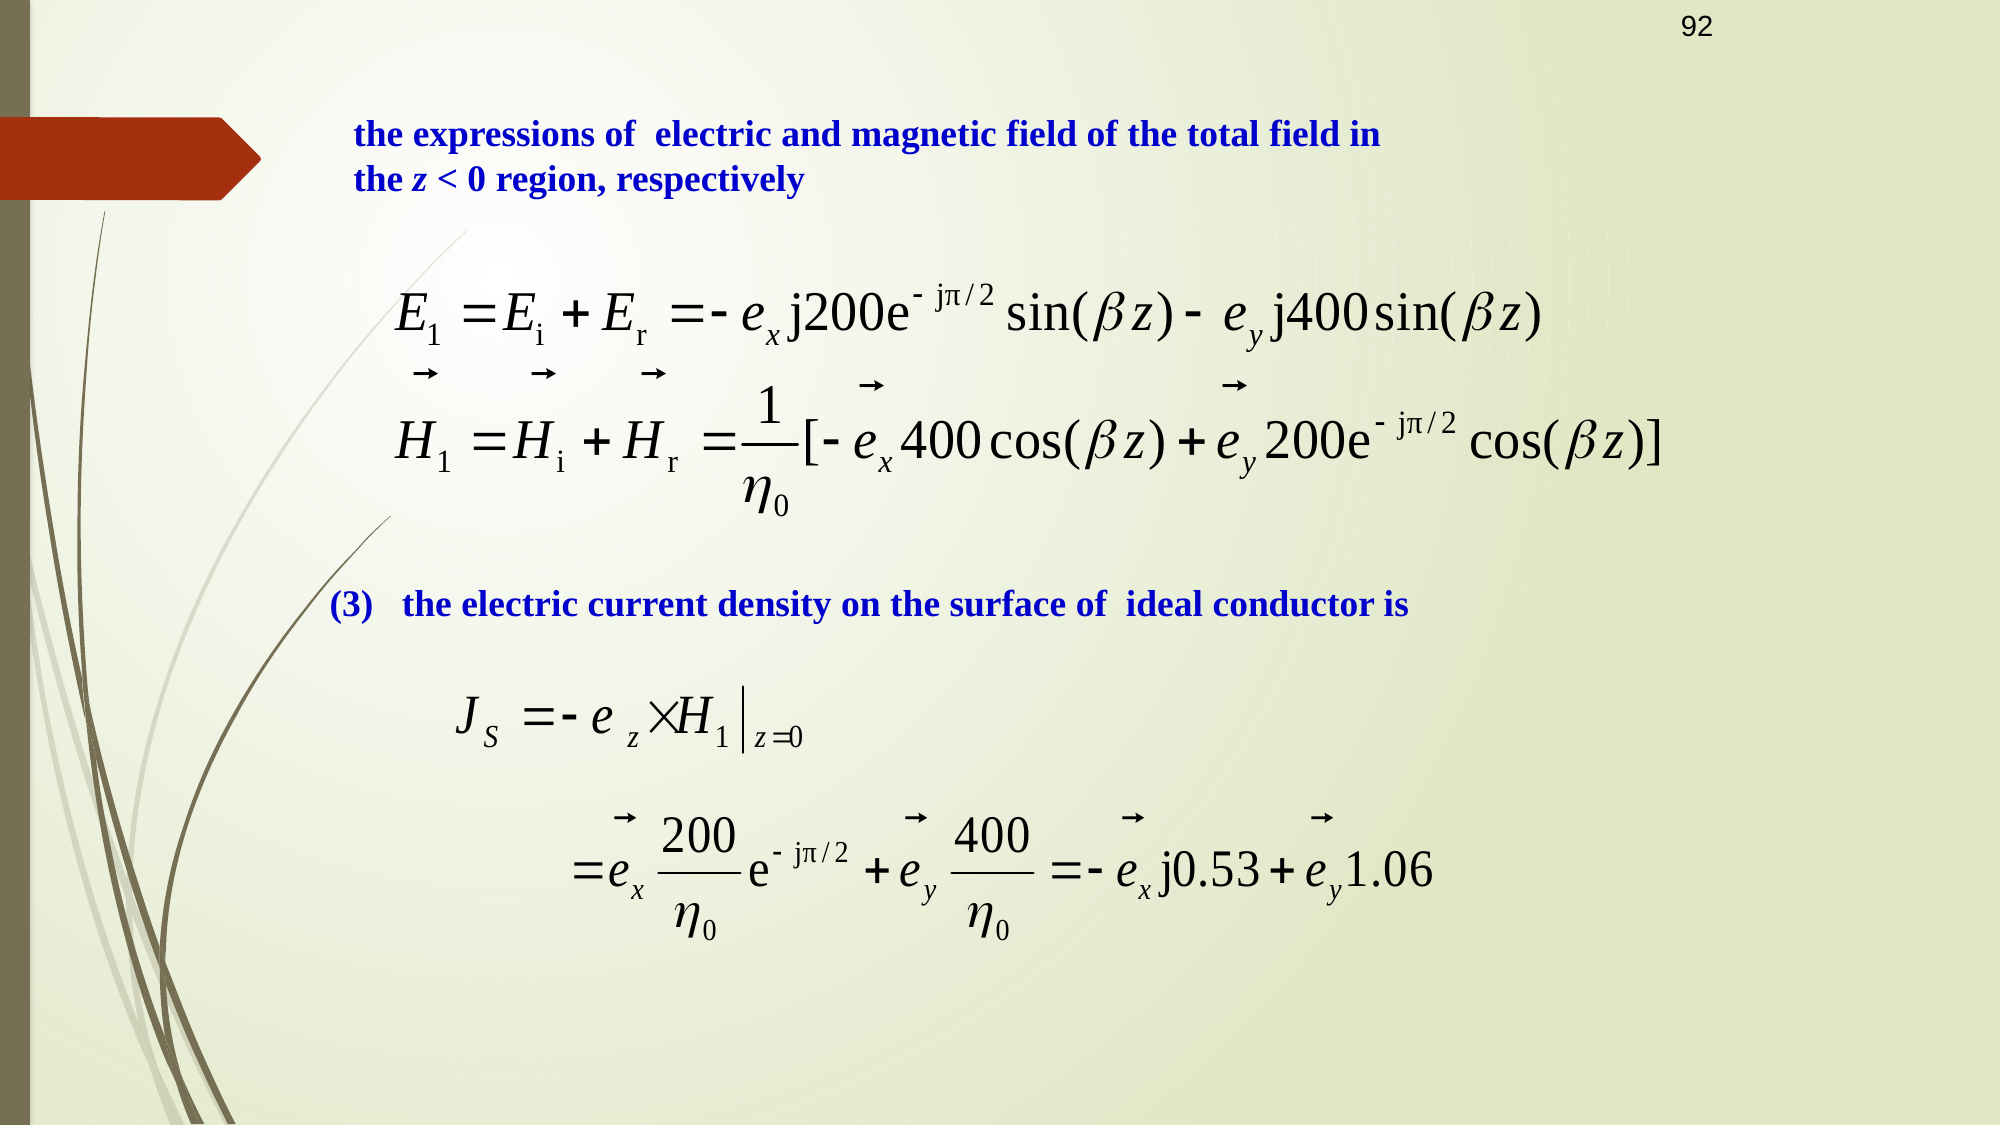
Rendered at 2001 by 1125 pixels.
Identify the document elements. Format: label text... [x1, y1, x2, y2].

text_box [561, 802, 1441, 949]
text_box 92 [1555, 0, 1729, 55]
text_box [444, 668, 814, 763]
text_box (3) the electric current density on the surface of ideal conductor is [314, 550, 1676, 636]
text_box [385, 266, 1668, 526]
text_box the expressions of electric and magnetic field of the total field in the z < 0 region, respectively [338, 101, 1443, 207]
